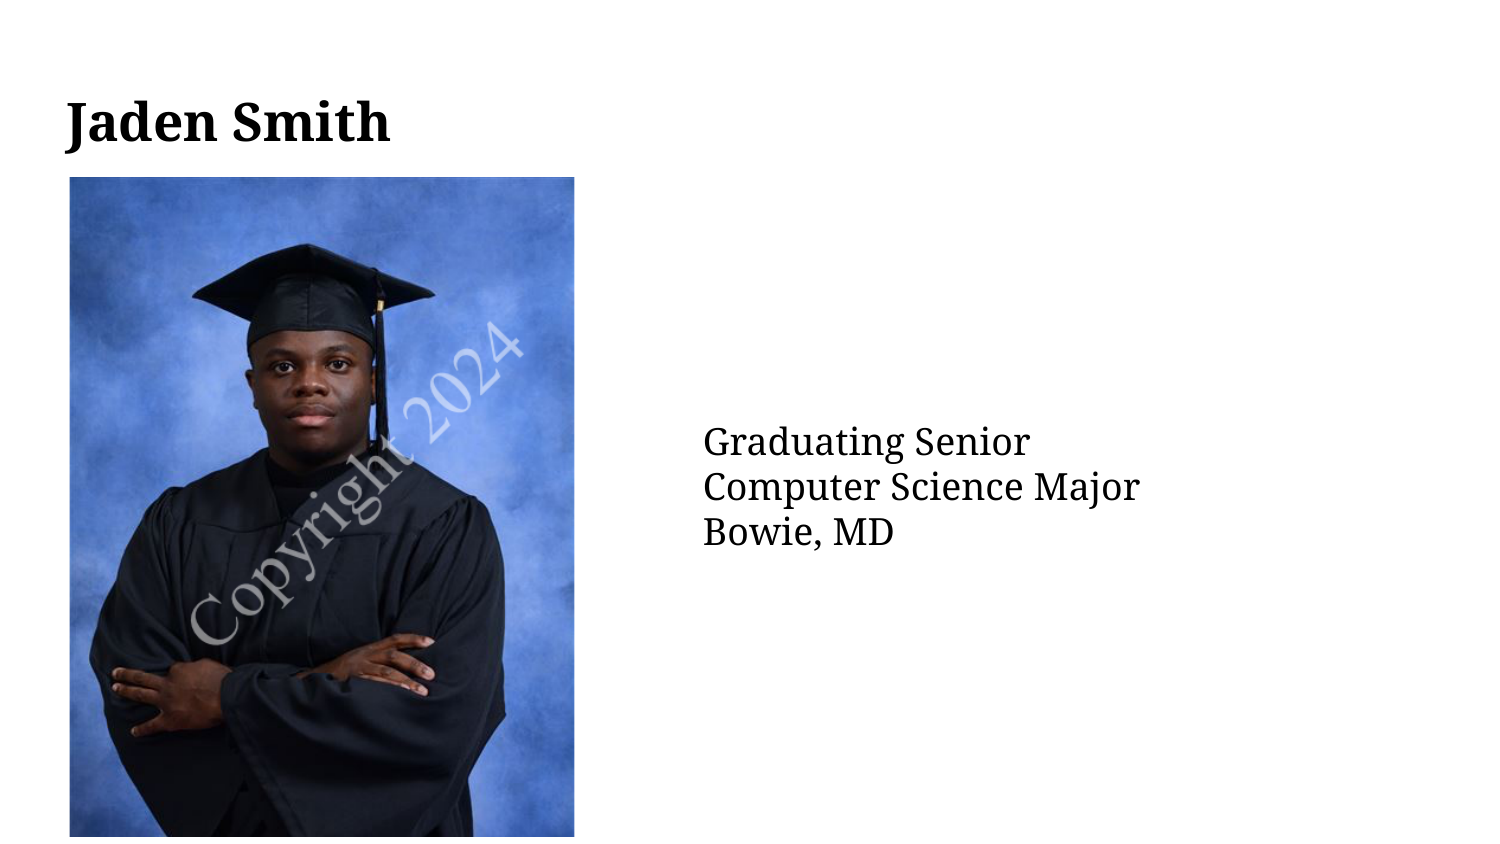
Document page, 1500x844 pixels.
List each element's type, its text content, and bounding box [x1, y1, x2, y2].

picture [69, 176, 575, 837]
title Jaden Smith [51, 72, 1449, 167]
title Graduating Senior Computer Science Major Bowie, MD [687, 402, 1500, 497]
